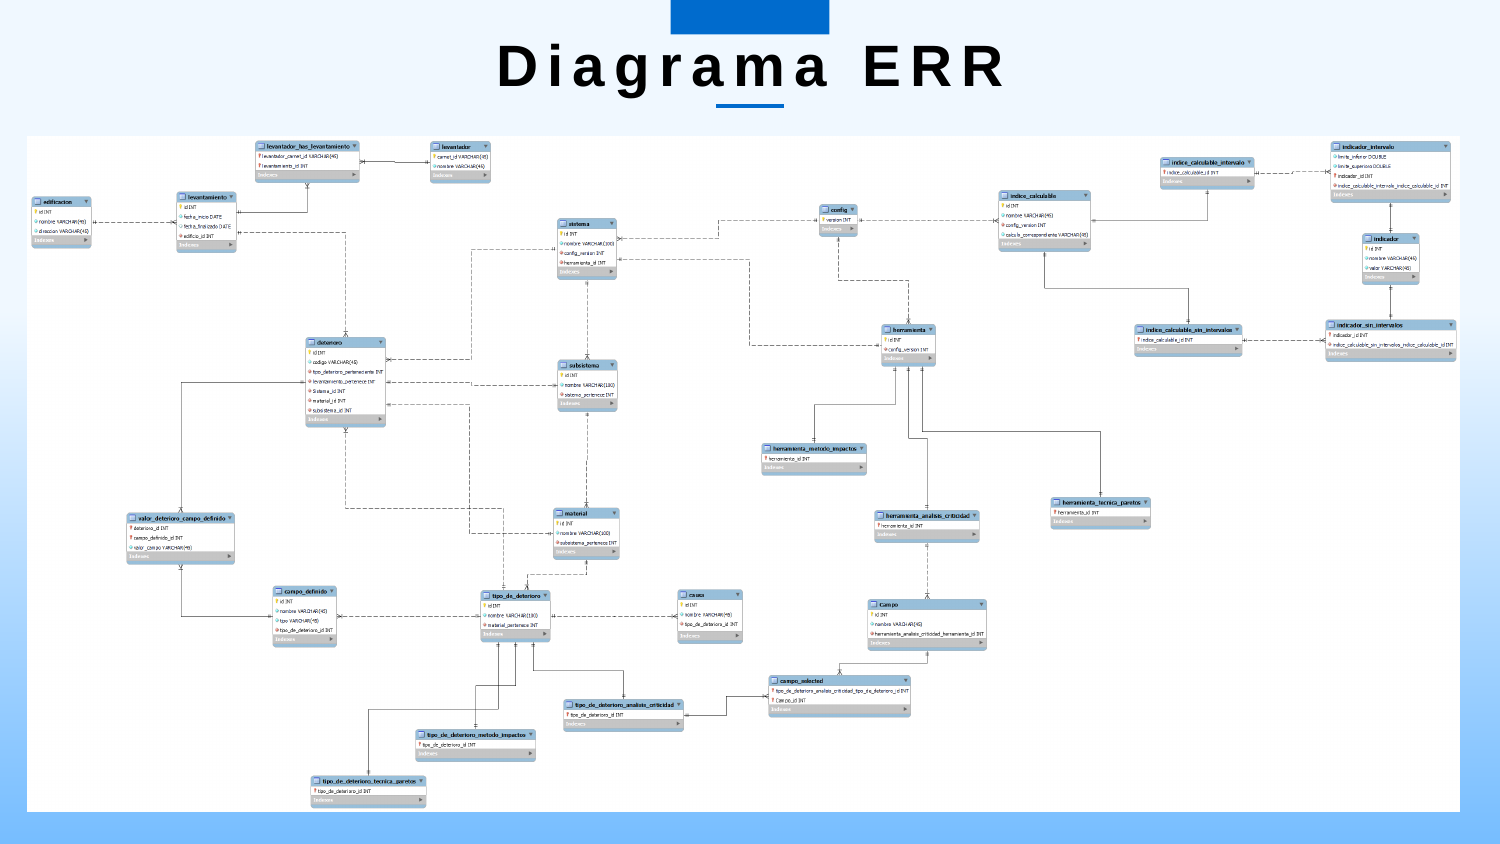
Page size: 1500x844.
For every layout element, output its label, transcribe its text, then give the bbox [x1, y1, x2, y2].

text_box [670, 0, 830, 34]
picture [27, 136, 1460, 812]
text_box Diagrama ERR [481, 34, 1019, 106]
